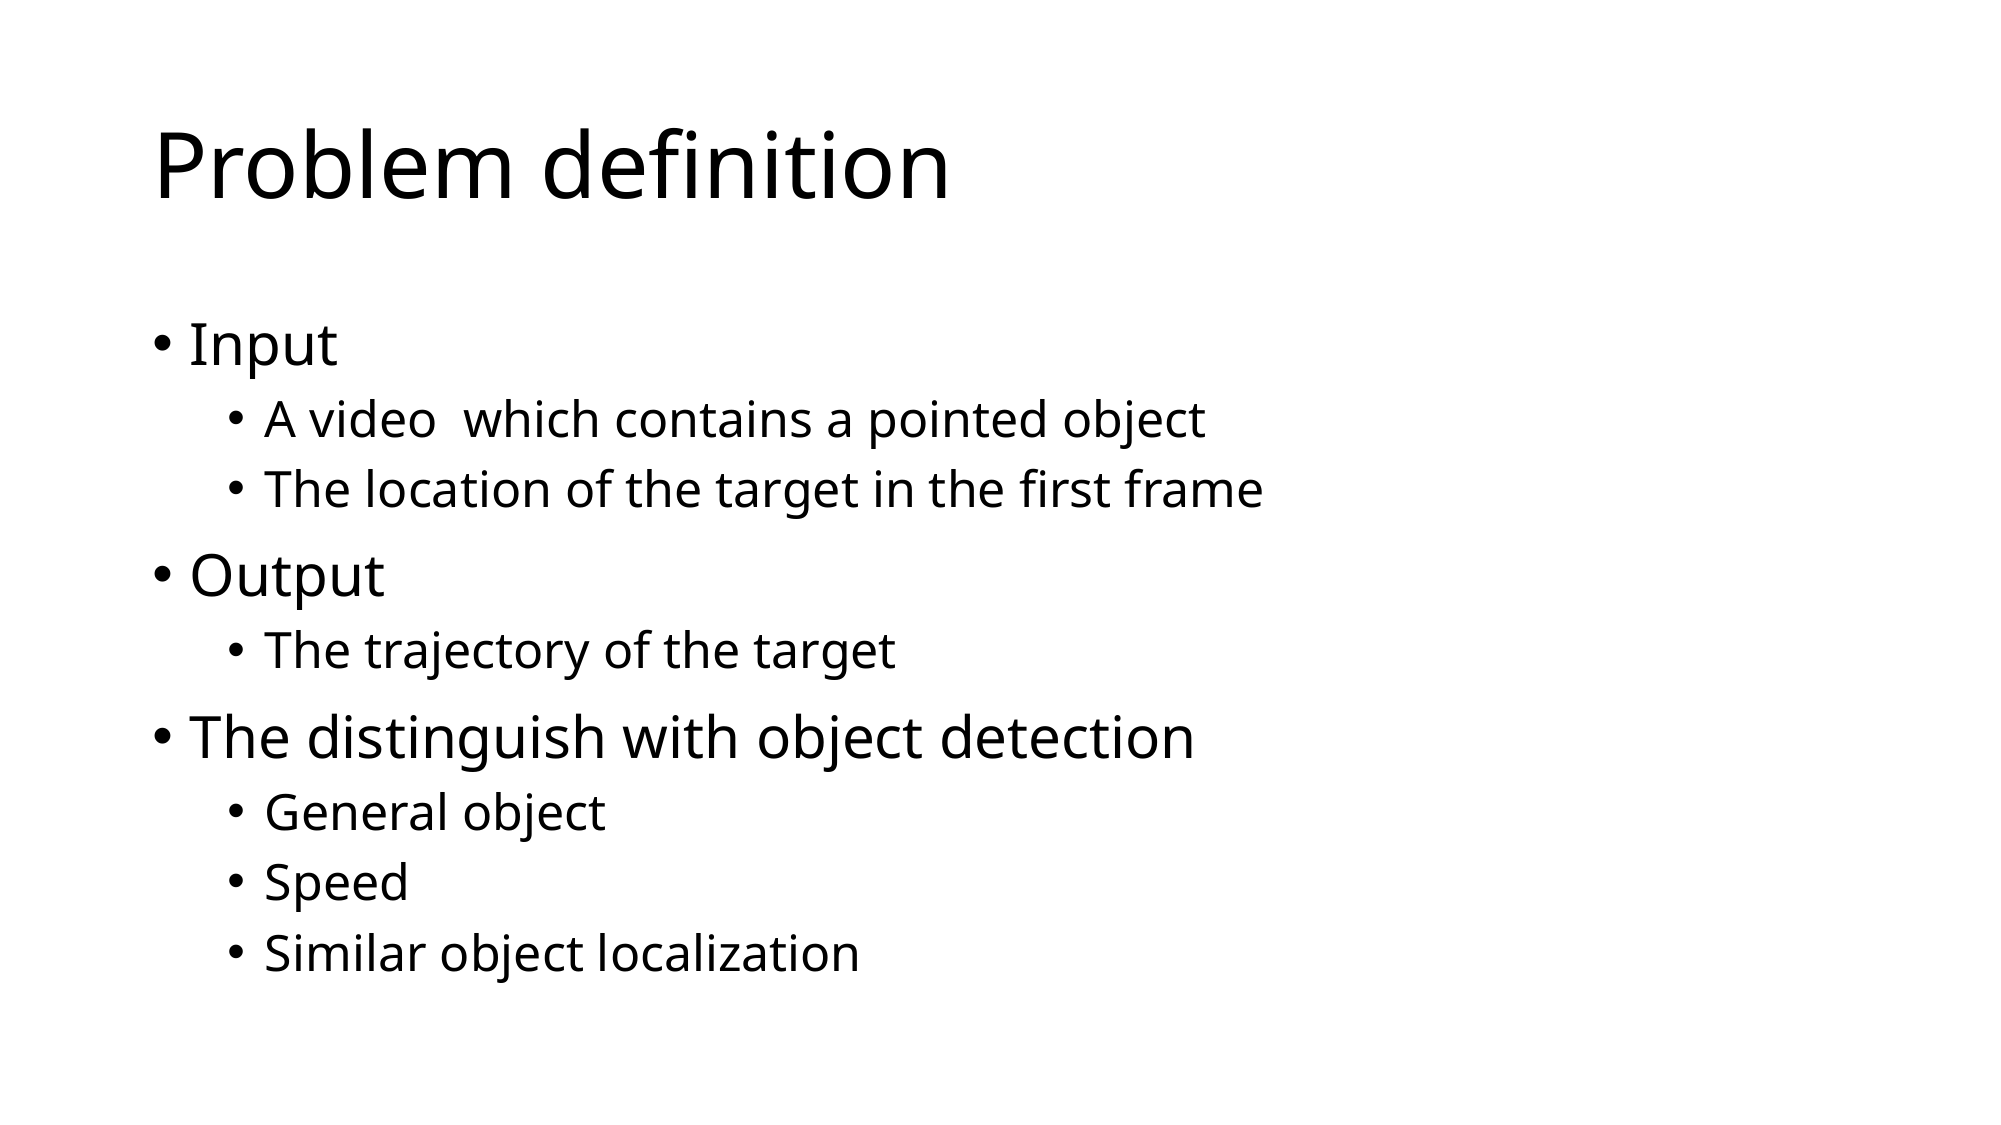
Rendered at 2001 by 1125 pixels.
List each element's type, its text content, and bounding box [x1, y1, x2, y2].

list Input A video which contains a pointed object The location of the target in the first frame Output The trajectory of the target The distinguish with object detection General object Speed Similar object localization [137, 299, 1863, 1014]
title Problem definition [137, 59, 1863, 278]
